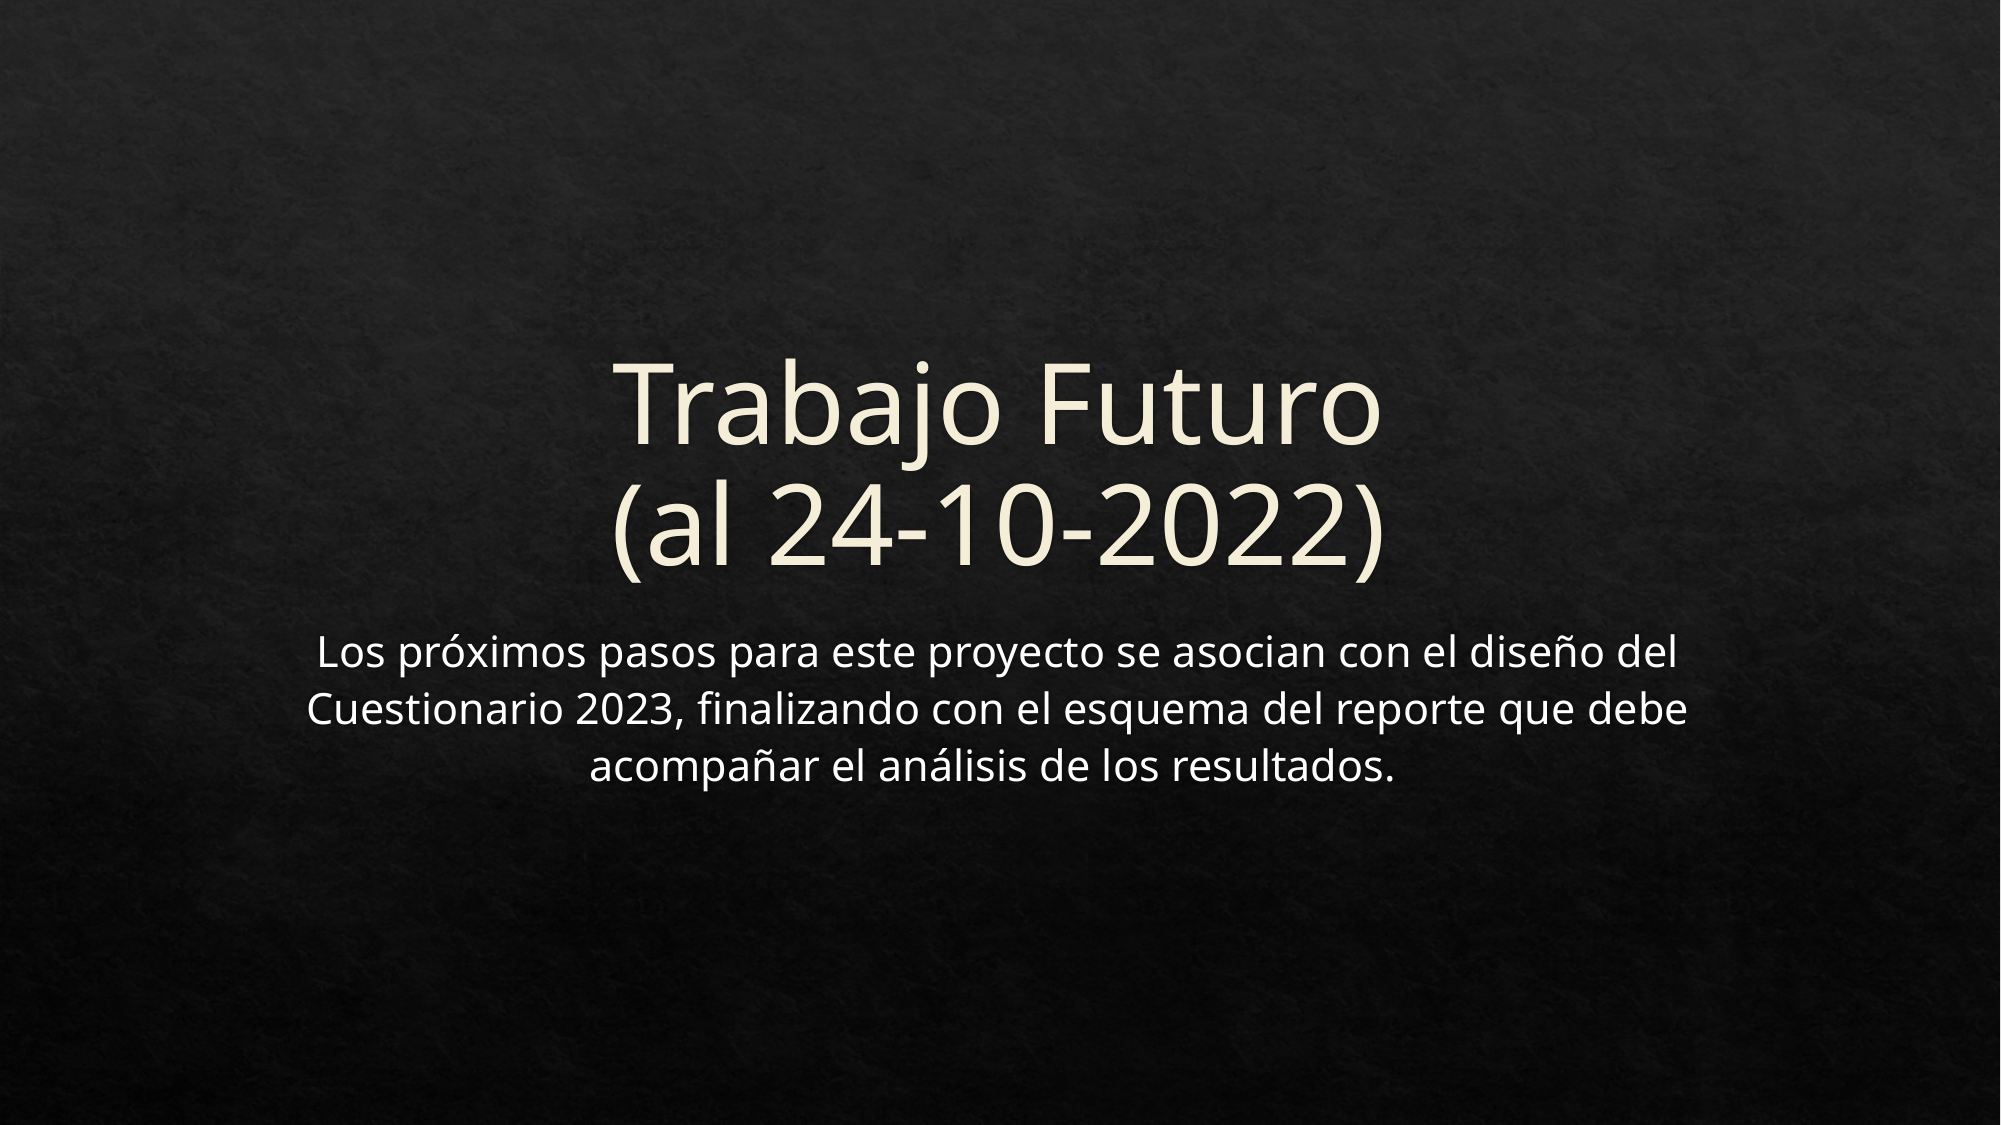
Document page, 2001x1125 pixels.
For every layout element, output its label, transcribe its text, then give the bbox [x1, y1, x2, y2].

picture [0, 0, 2001, 1125]
title Trabajo Futuro (al 24-10-2022) [224, 290, 1774, 591]
subtitle Los próximos pasos para este proyecto se asocian con el diseño del Cuestionario 2023, finalizando con el esquema del reporte que debe acompañar el análisis de los resultados. [224, 619, 1774, 791]
